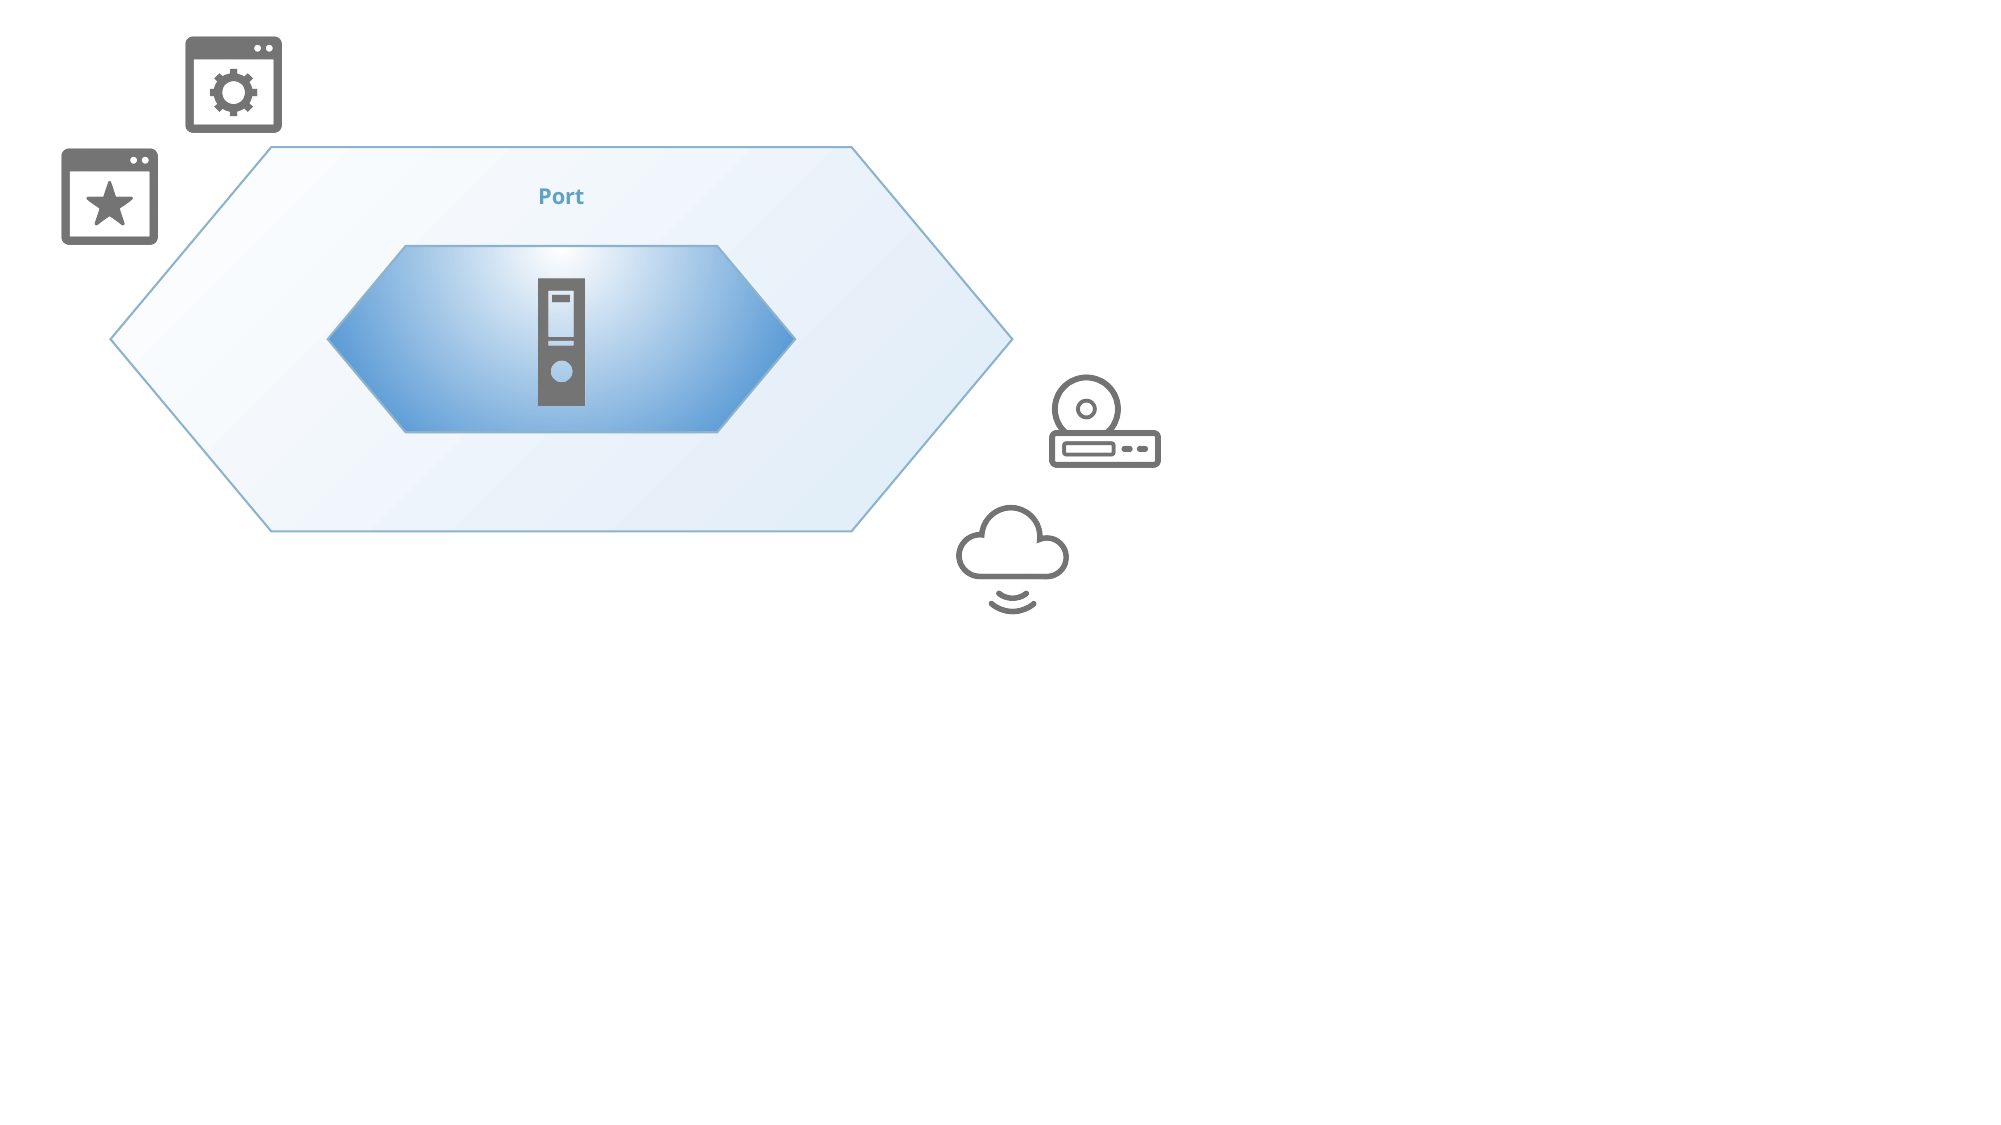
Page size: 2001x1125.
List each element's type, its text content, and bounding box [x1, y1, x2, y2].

picture [47, 22, 296, 259]
text_box [326, 244, 797, 434]
picture [956, 504, 1069, 616]
picture [1049, 365, 1161, 477]
text_box [109, 146, 1014, 533]
text_box Port [477, 175, 646, 217]
picture [479, 259, 644, 425]
